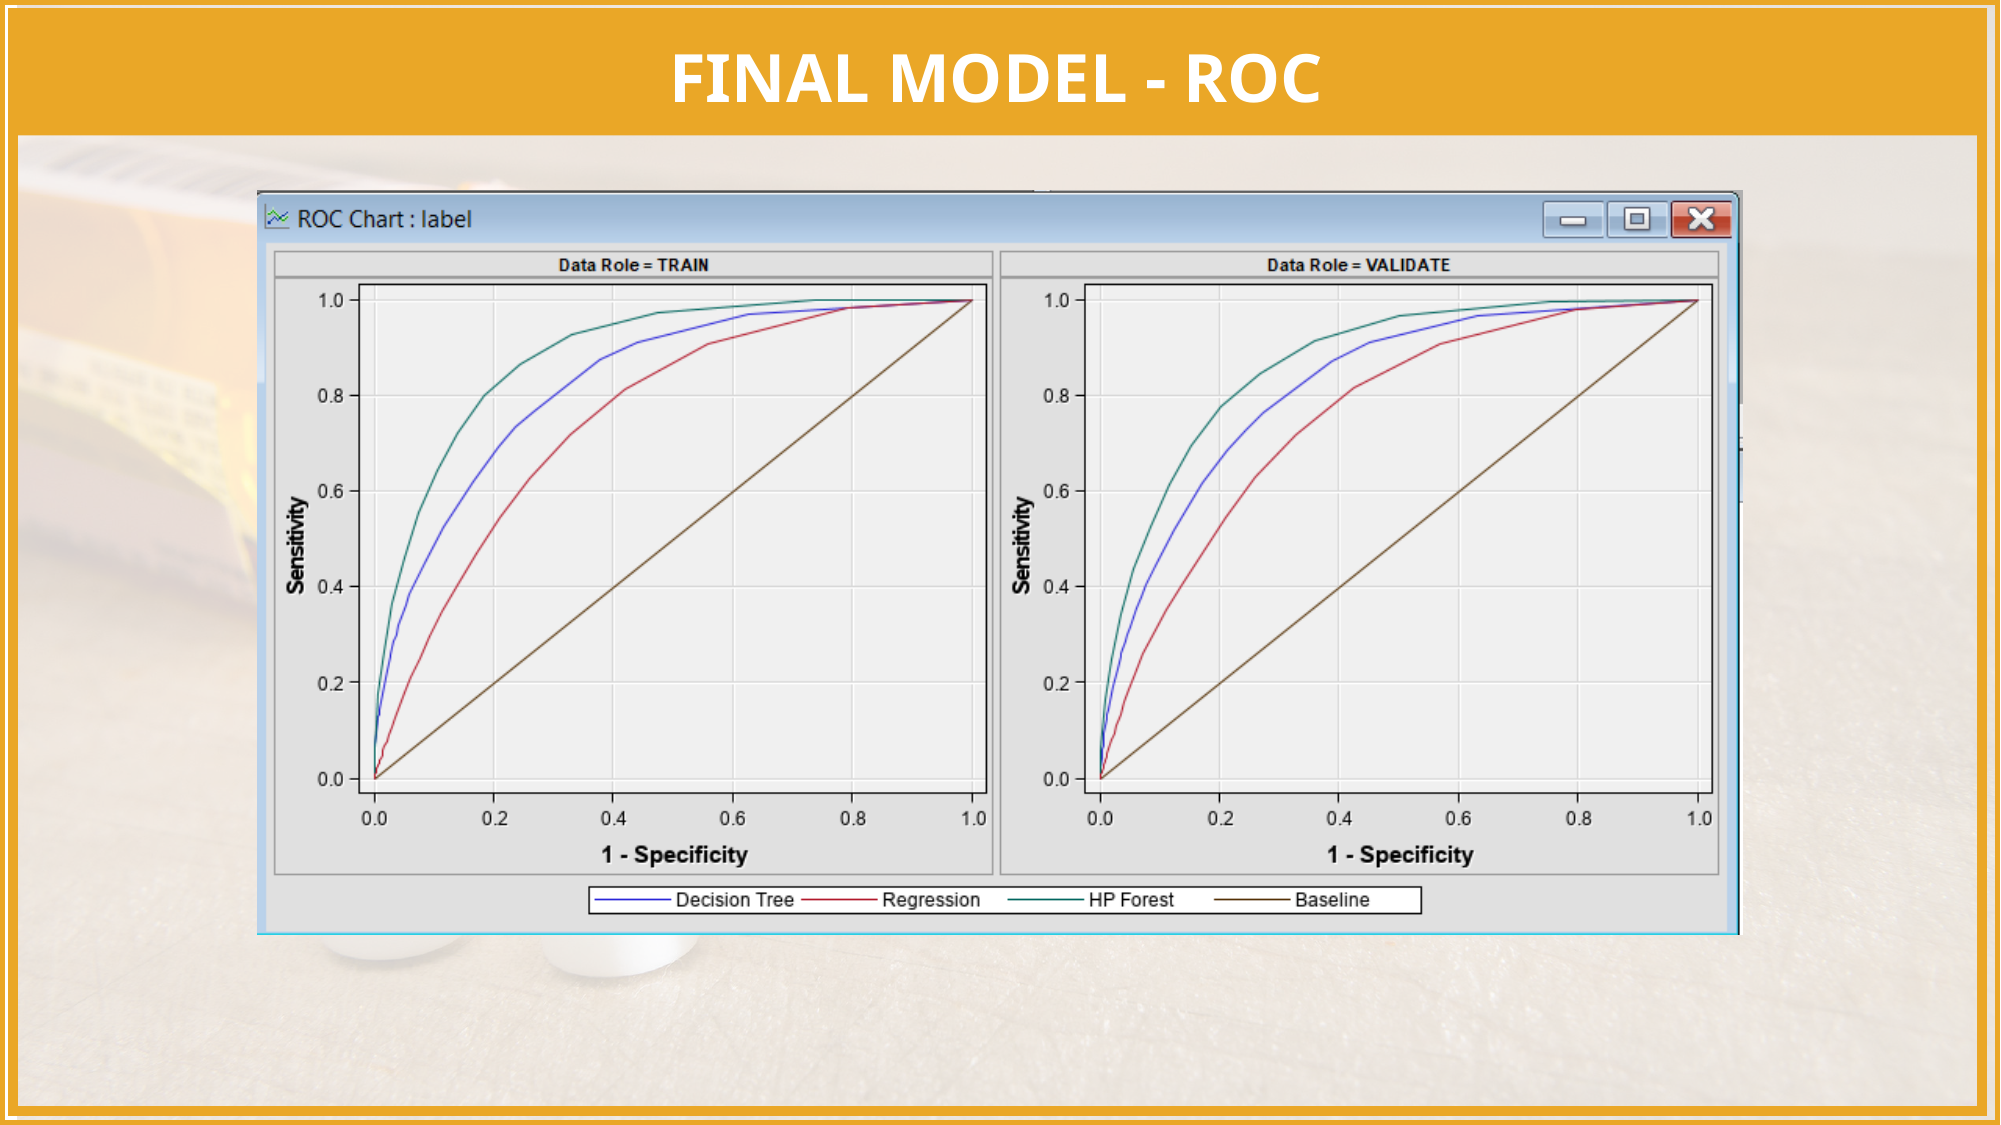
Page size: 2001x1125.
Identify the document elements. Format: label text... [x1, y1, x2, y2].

text_box [1996, 0, 2000, 1125]
text_box [0, 0, 17, 1125]
picture [17, 0, 1996, 1125]
text_box [12, 136, 17, 1112]
text_box FINAL MODEL - ROC [12, 14, 17, 136]
